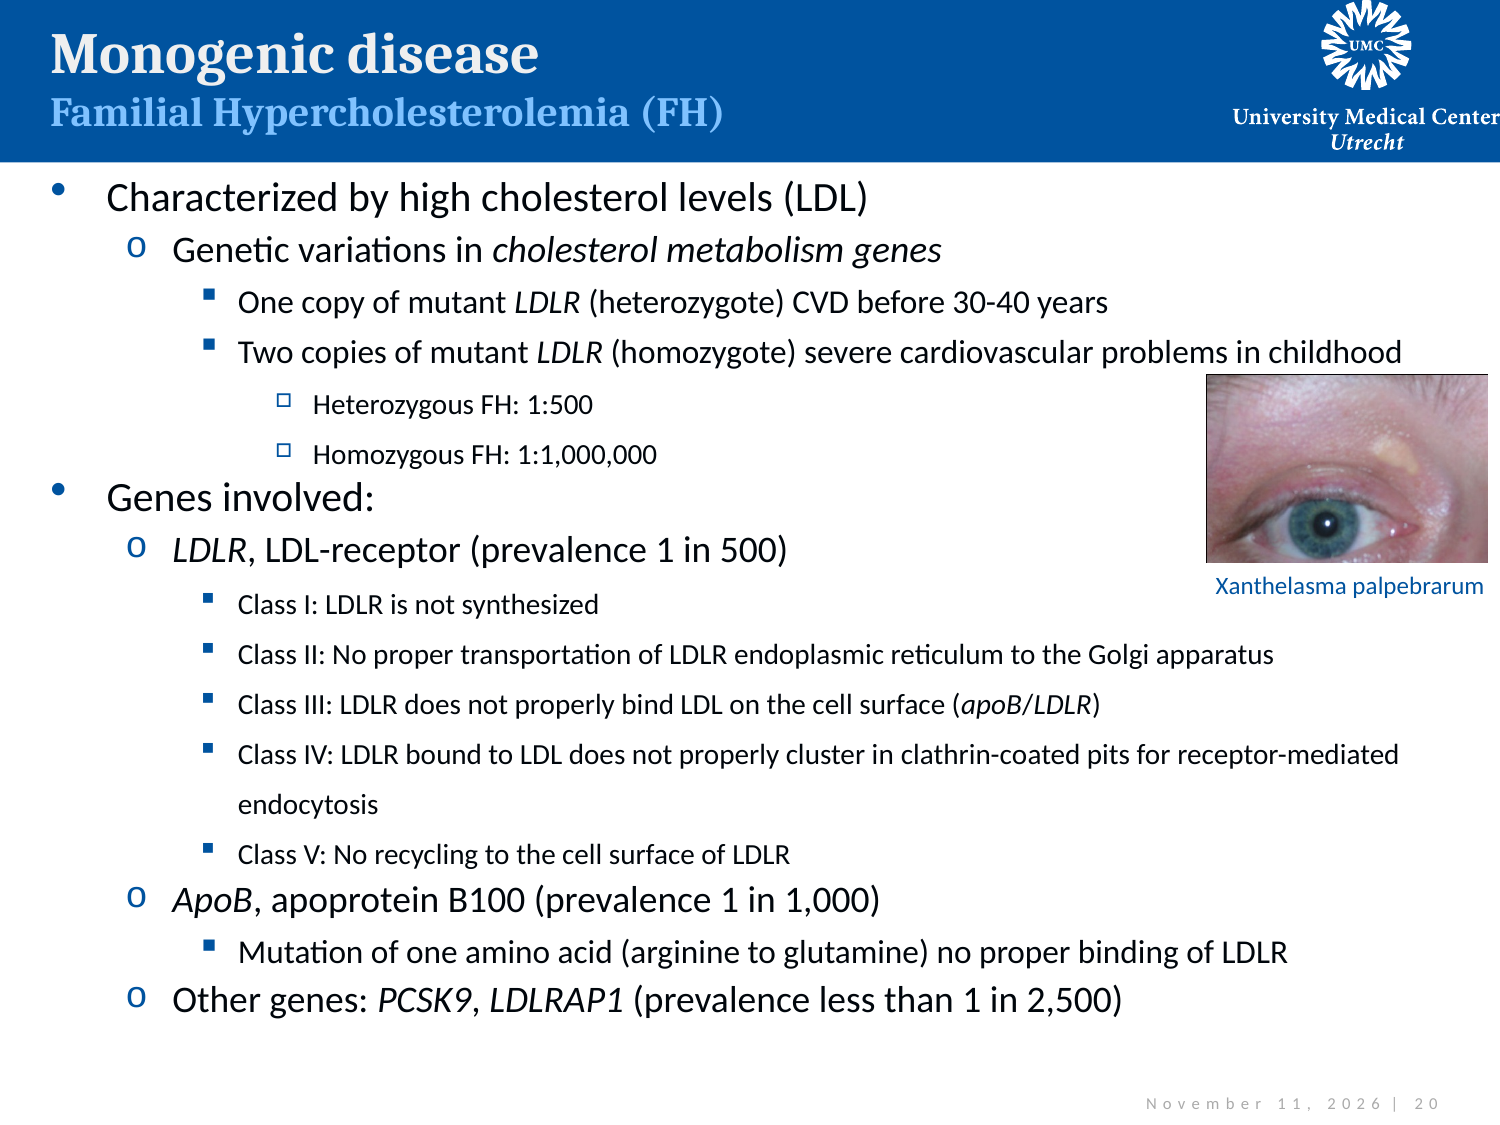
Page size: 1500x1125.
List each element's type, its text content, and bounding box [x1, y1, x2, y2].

list Characterized by high cholesterol levels (LDL) Genetic variations in cholesterol metabolism genes One copy of mutant LDLR (heterozygote) CVD before 30-40 years Two copies of mutant LDLR (homozygote) severe cardiovascular problems in childhood Heterozygous FH: 1:500 Homozygous FH: 1:1,000,000 Genes involved: LDLR, LDL-receptor (prevalence 1 in 500) Class I: LDLR is not synthesized Class II: No proper transportation of LDLR endoplasmic reticulum to the Golgi apparatus Class III: LDLR does not properly bind LDL on the cell surface (apoB/LDLR) Class IV: LDLR bound to LDL does not properly cluster in clathrin-coated pits for receptor-mediated endocytosis Class V: No recycling to the cell surface of LDLR ApoB, apoprotein B100 (prevalence 1 in 1,000) Mutation of one amino acid (arginine to glutamine) no proper binding of LDLR Other genes: PCSK9, LDLRAP1 (prevalence less than 1 in 2,500) [35, 162, 1451, 1078]
text_box Xanthelasma palpebrarum [1137, 562, 1500, 608]
picture [1206, 374, 1488, 563]
title Monogenic disease Familial Hypercholesterolemia (FH) [34, 0, 1238, 151]
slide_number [1068, 1087, 1453, 1118]
